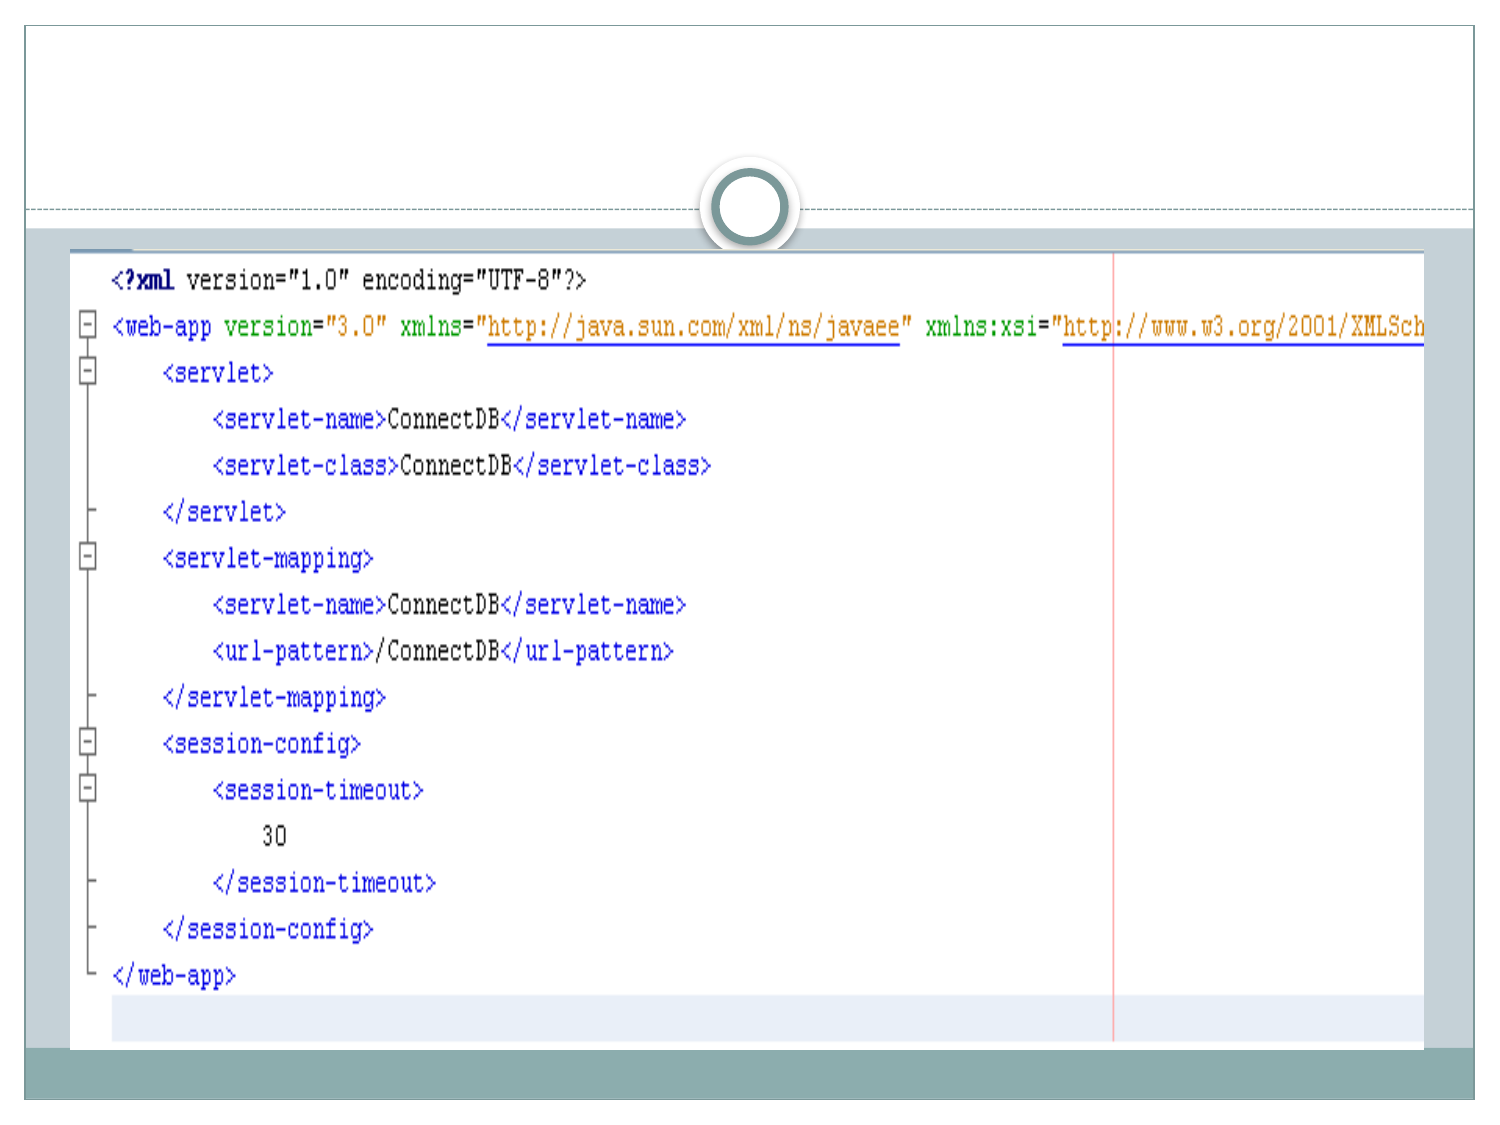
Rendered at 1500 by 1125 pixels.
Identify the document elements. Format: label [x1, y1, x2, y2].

list [70, 249, 1424, 1051]
